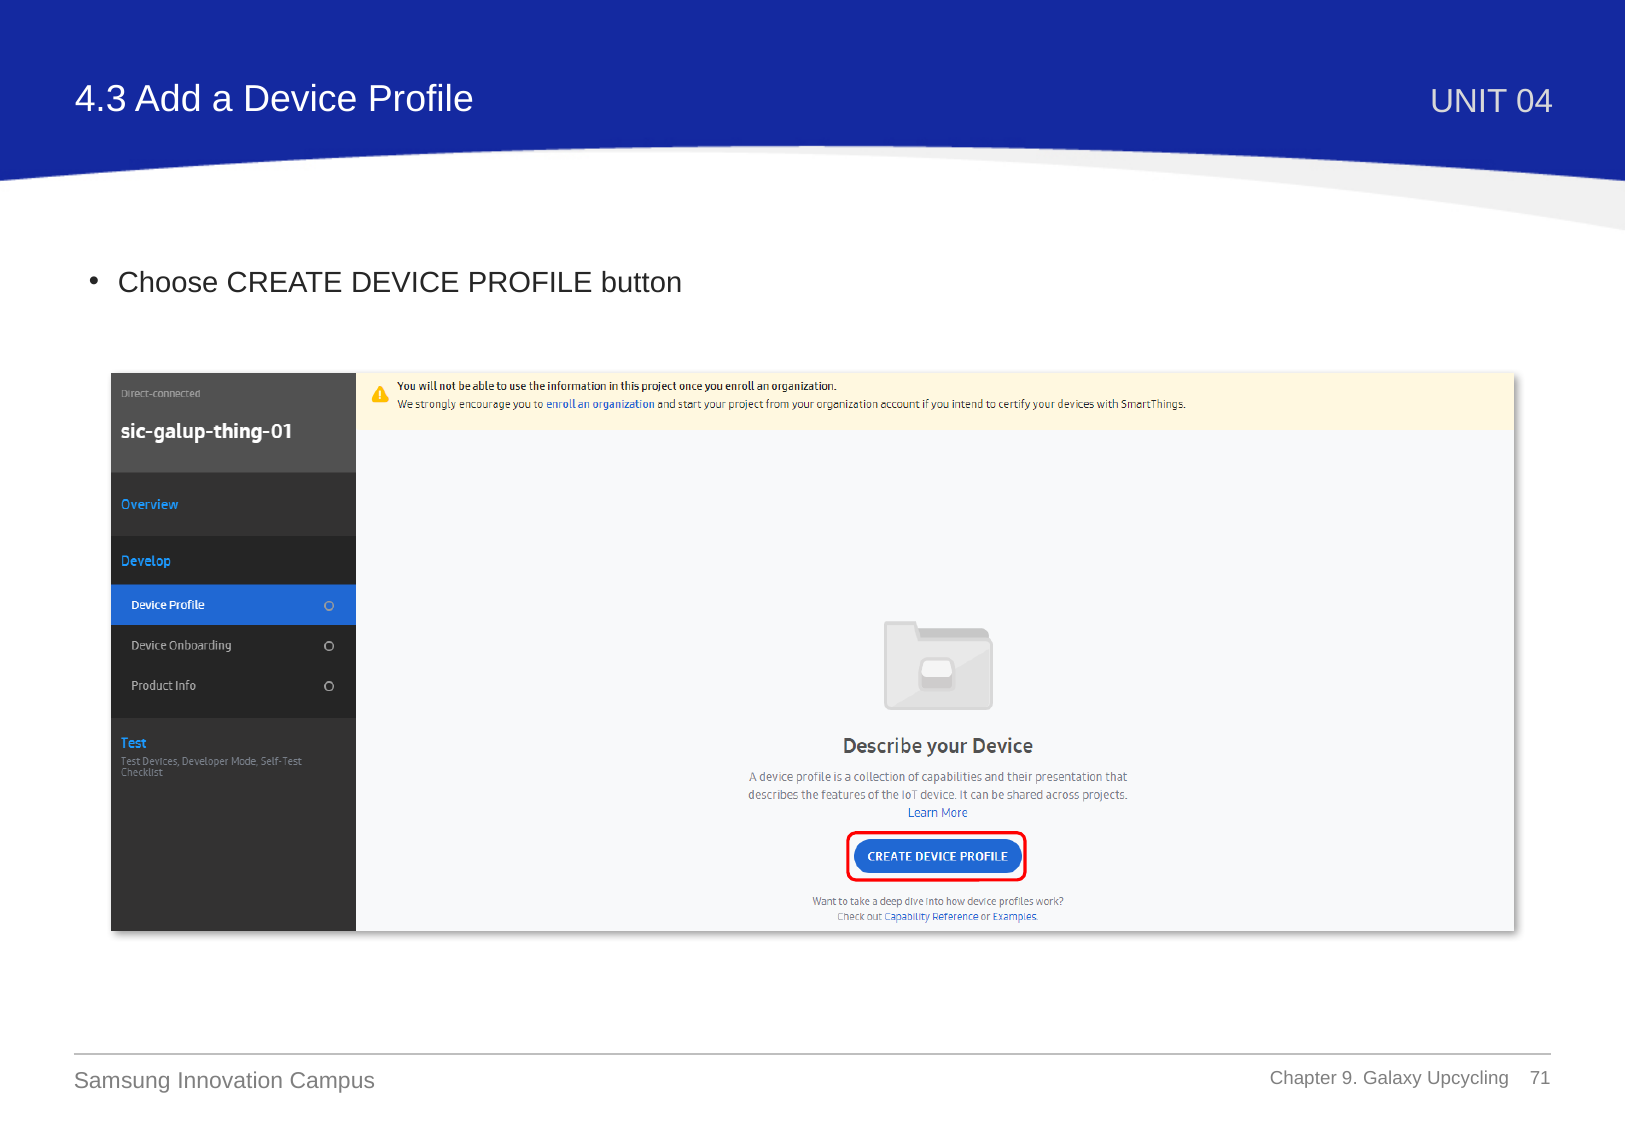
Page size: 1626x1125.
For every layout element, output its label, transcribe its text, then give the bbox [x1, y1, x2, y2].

picture [0, 0, 1625, 1125]
list 4.3 Add a Device Profile [74, 73, 1308, 119]
list Choose CREATE DEVICE PROFILE button [88, 249, 1530, 356]
list UNIT 04 [1423, 79, 1554, 120]
